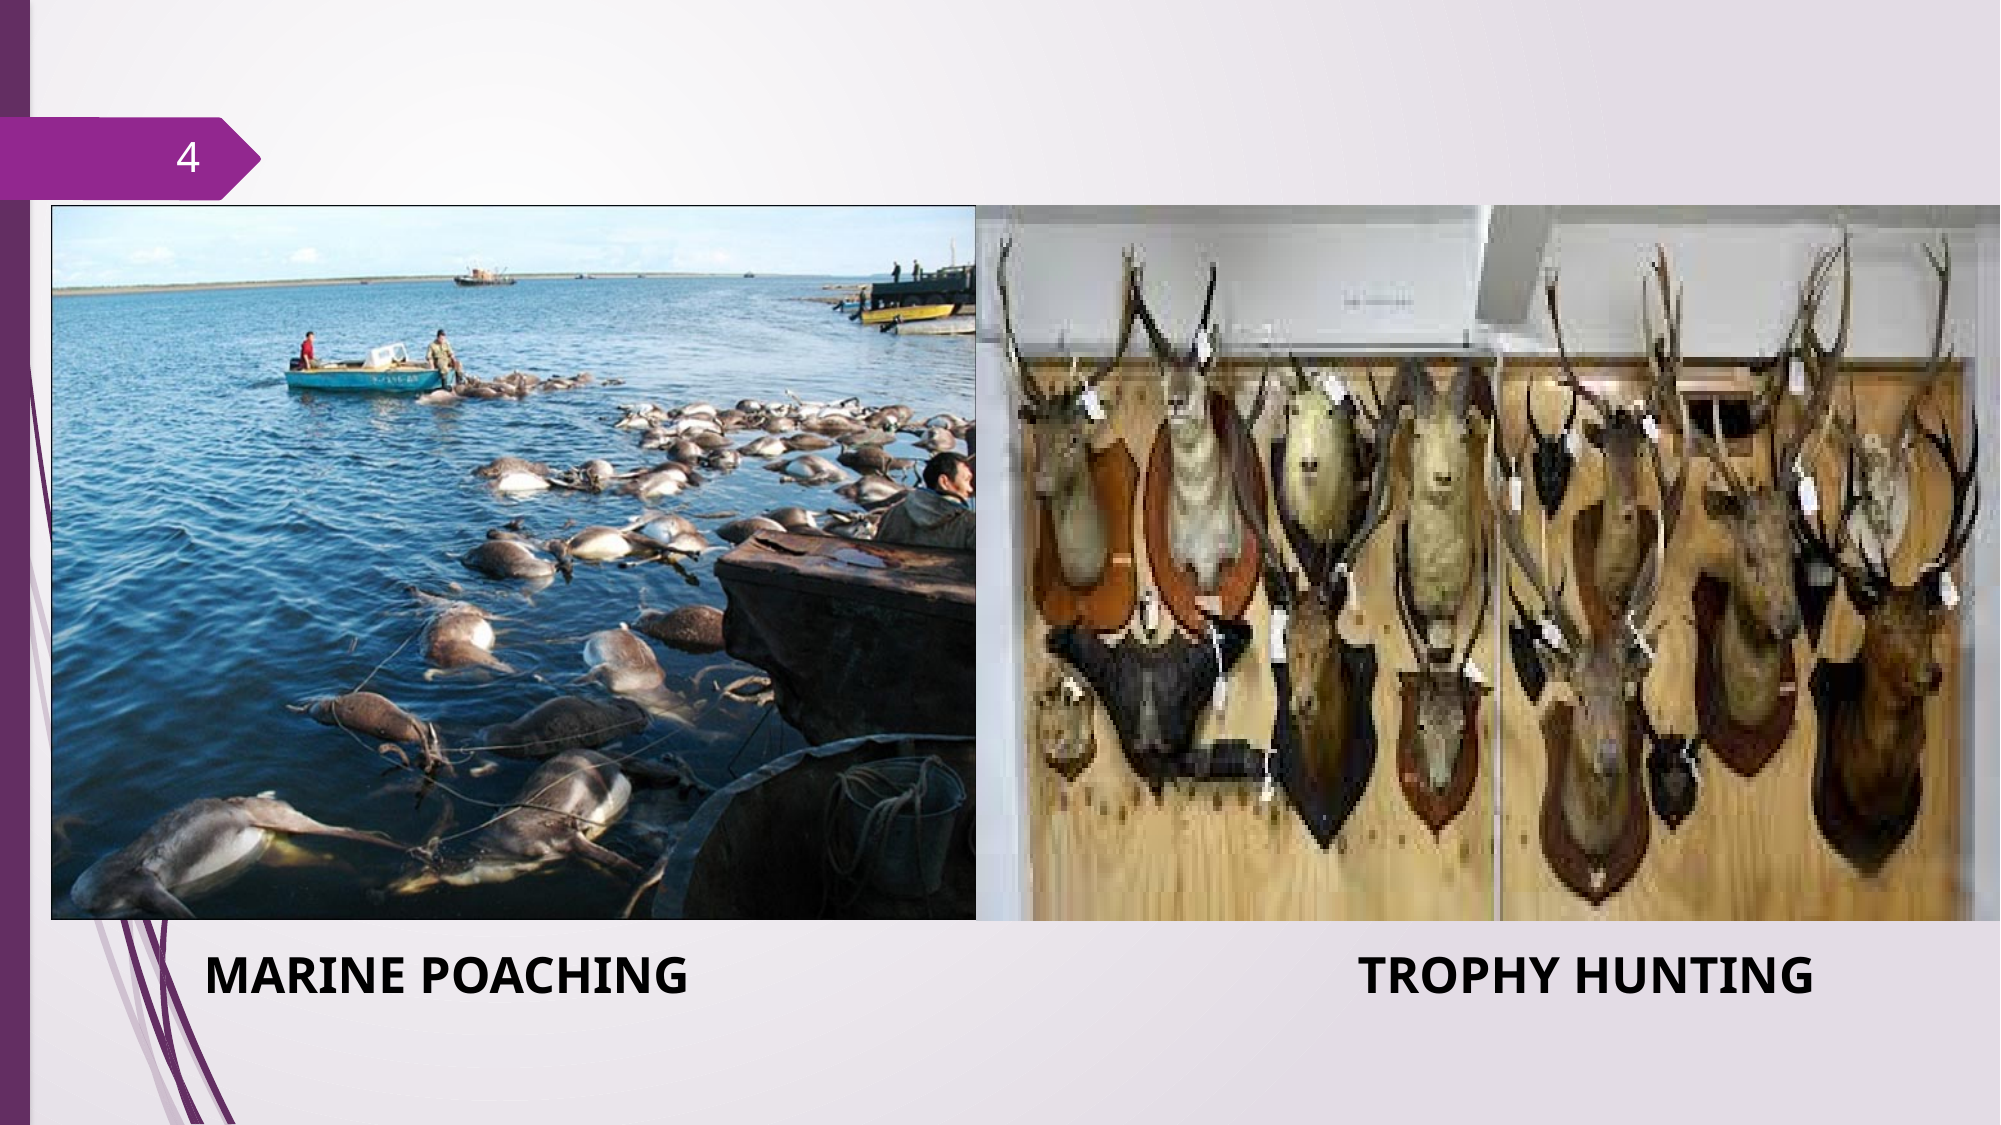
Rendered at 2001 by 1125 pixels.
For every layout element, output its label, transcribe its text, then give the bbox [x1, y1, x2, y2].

picture [50, 205, 2000, 921]
text_box TROPHY HUNTING [1342, 935, 1844, 1011]
slide_number 4 [87, 129, 216, 190]
text_box MARINE POACHING [188, 935, 705, 1011]
